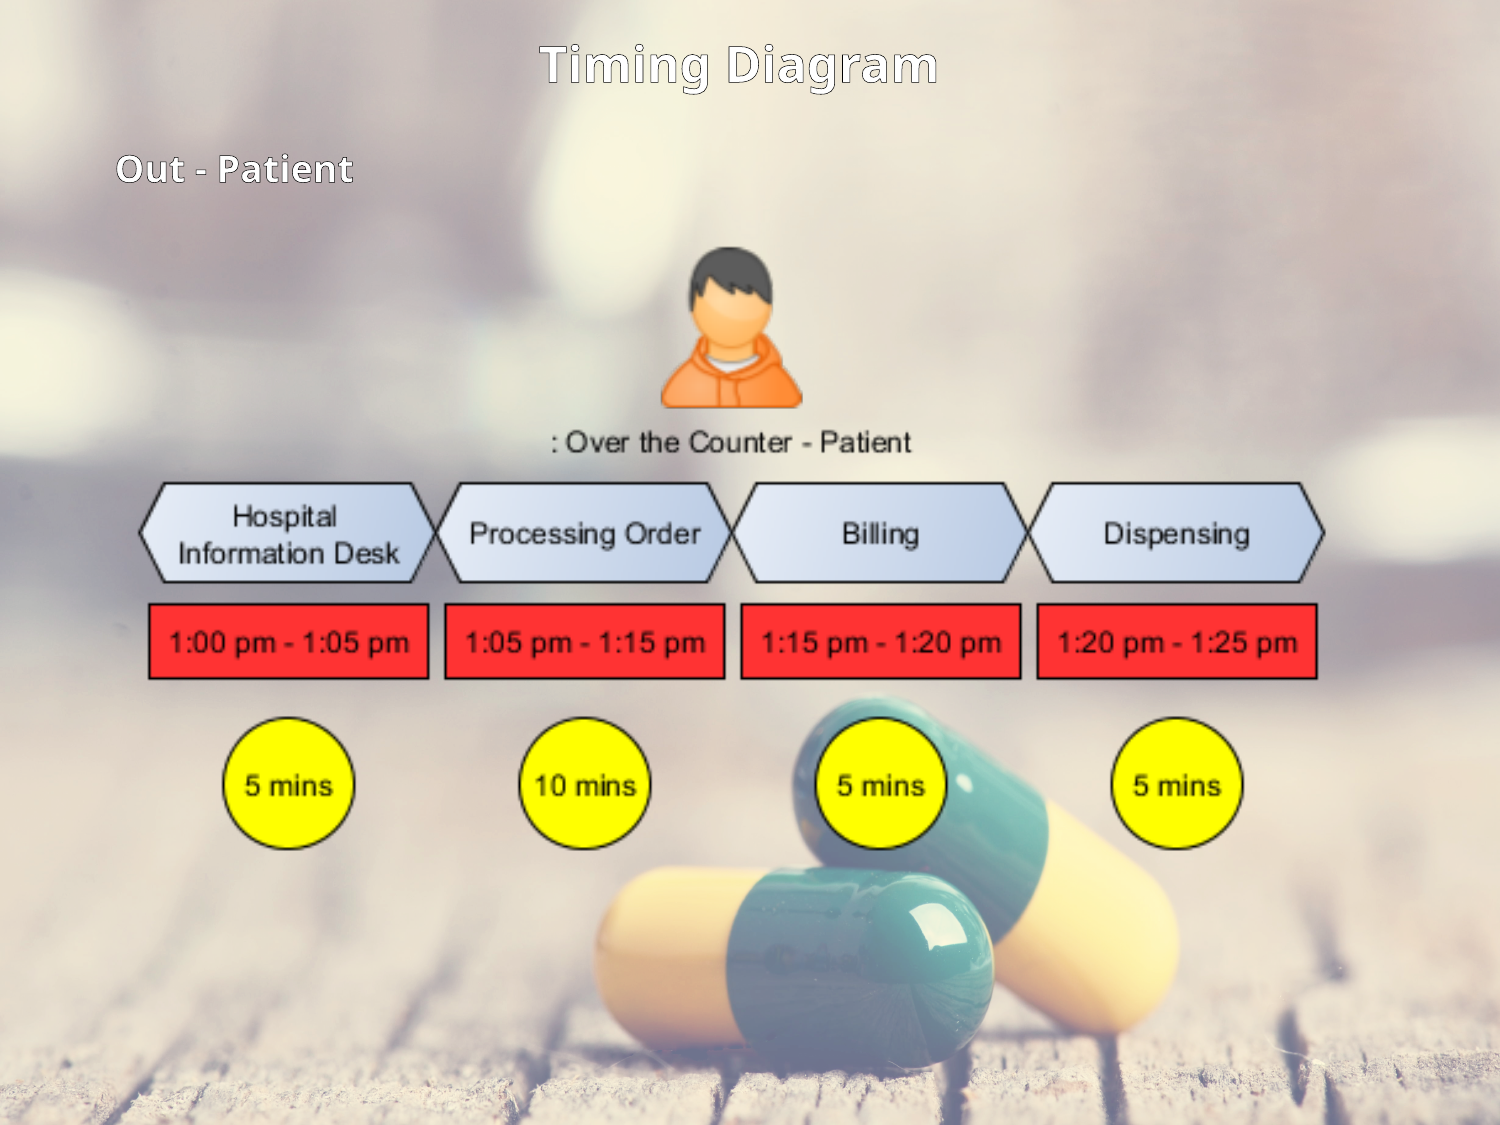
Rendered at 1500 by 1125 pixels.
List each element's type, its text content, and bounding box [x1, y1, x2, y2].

text_box Timing Diagram [458, 24, 955, 100]
picture [101, 211, 1363, 888]
text_box Out - Patient [99, 137, 400, 198]
